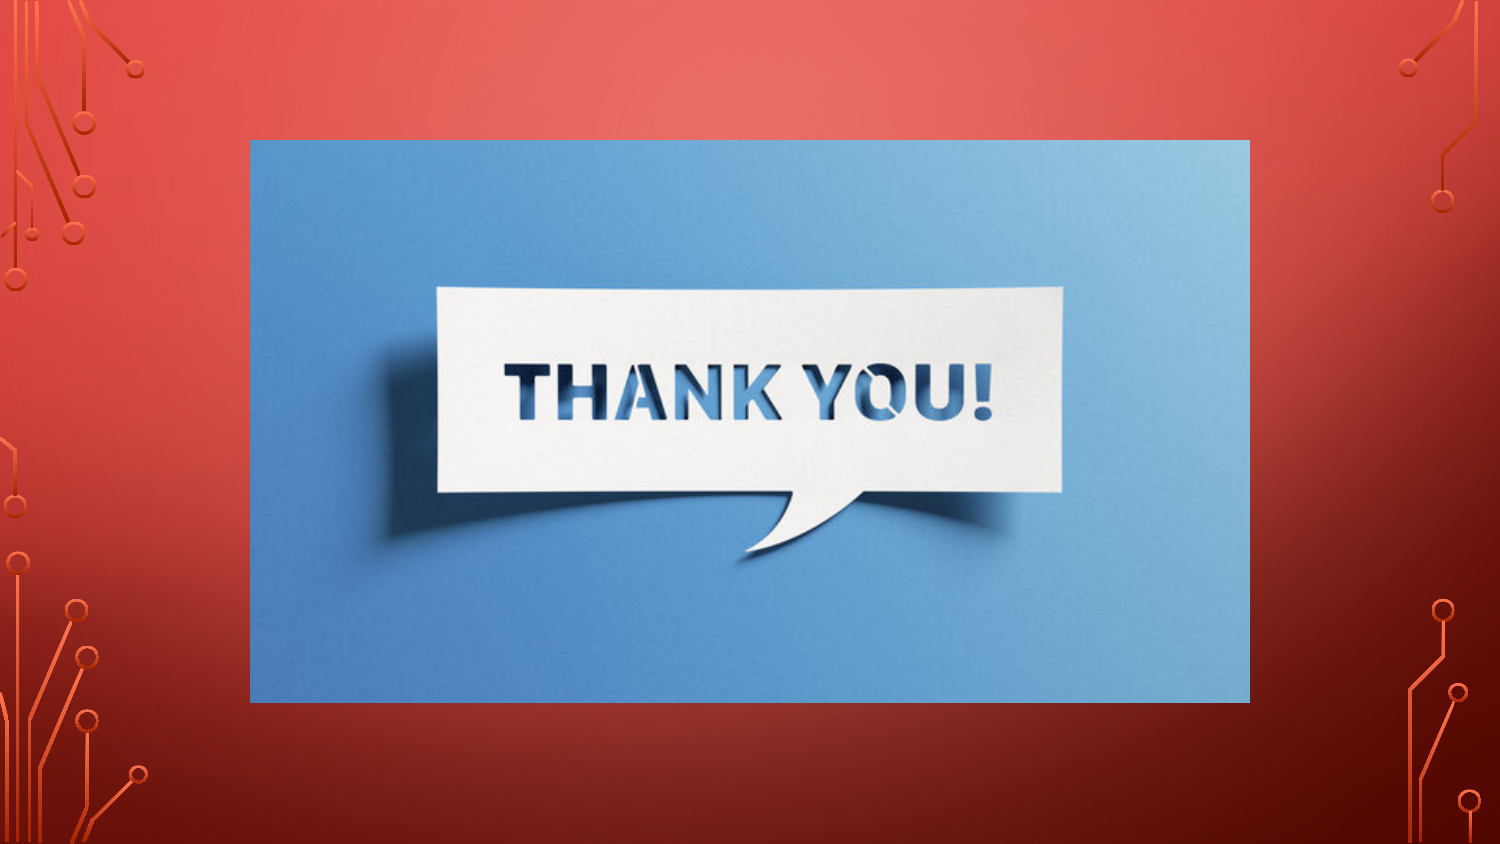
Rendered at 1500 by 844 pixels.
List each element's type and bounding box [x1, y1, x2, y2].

picture [250, 140, 1250, 704]
